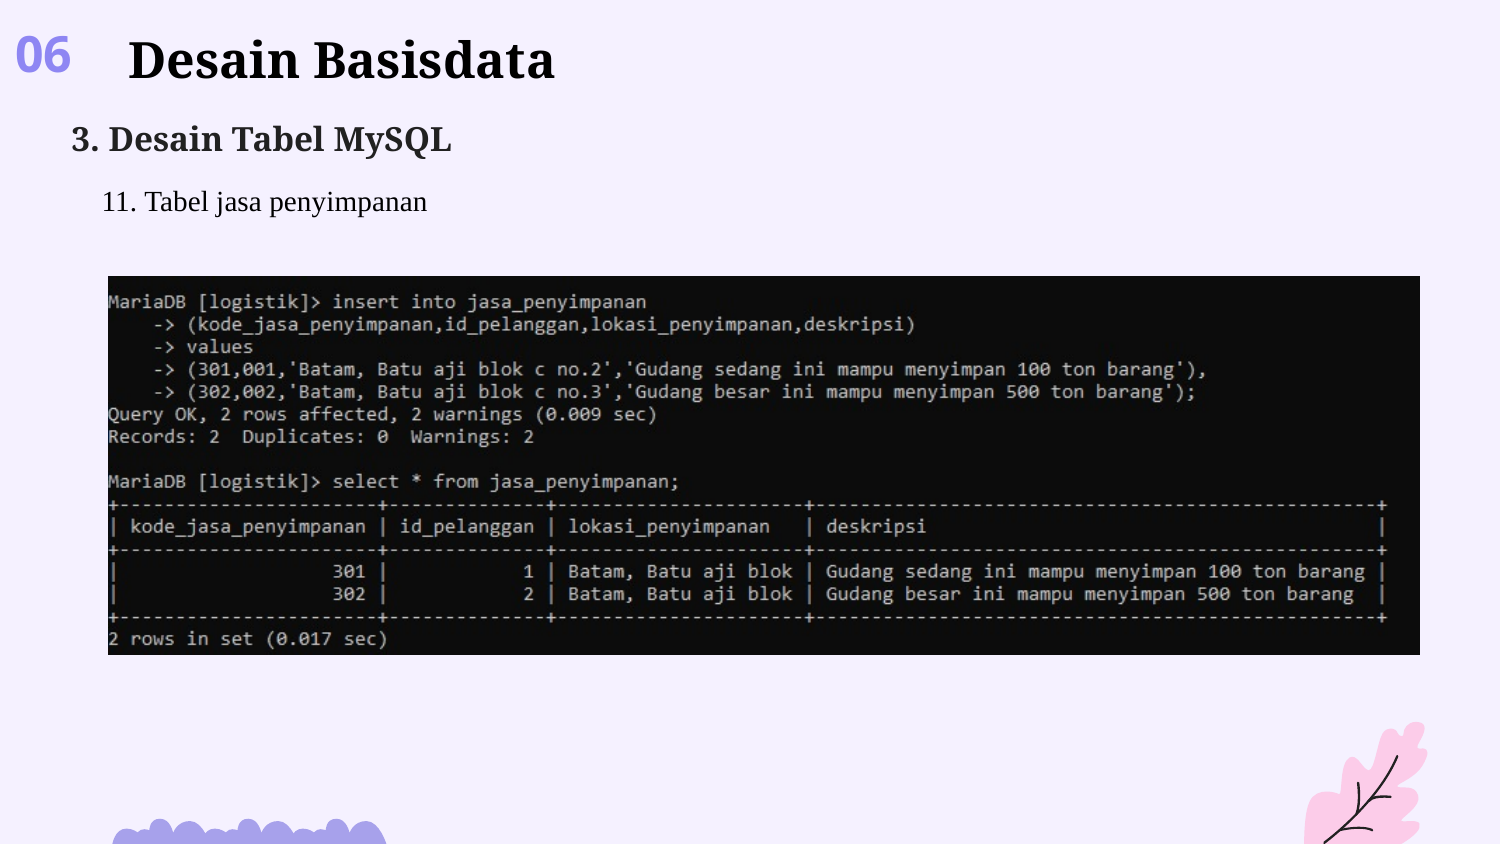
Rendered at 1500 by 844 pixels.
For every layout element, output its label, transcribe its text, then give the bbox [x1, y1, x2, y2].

text_box 3. Desain Tabel MySQL [56, 110, 492, 166]
text_box 11. Tabel jasa penyimpanan [86, 175, 1068, 225]
picture [107, 275, 1420, 656]
text_box Desain Basisdata [113, 12, 1414, 96]
text_box 06 [0, 22, 114, 83]
